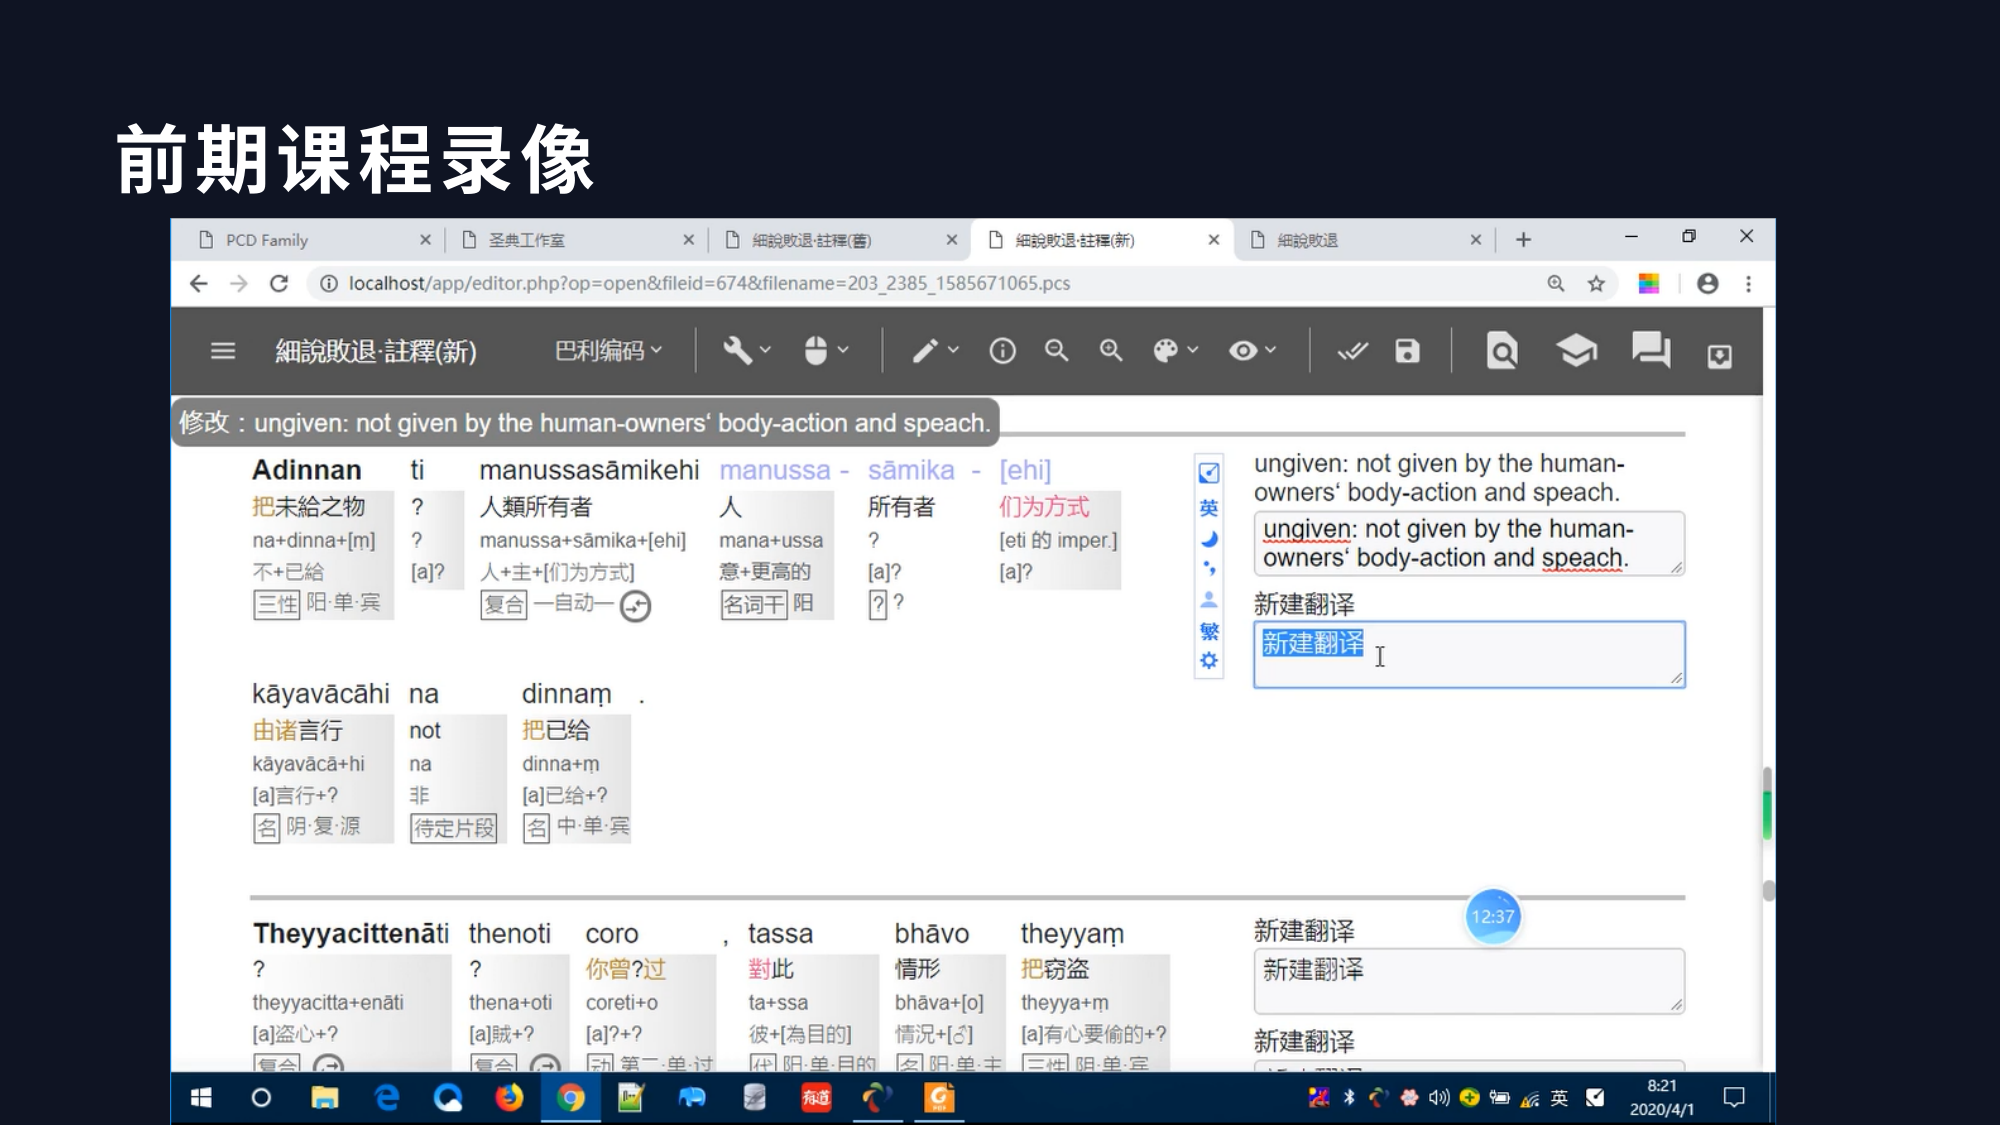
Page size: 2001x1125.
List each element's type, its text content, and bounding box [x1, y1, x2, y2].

title 前期课程录像 [99, 99, 1900, 216]
picture [170, 218, 1777, 1125]
